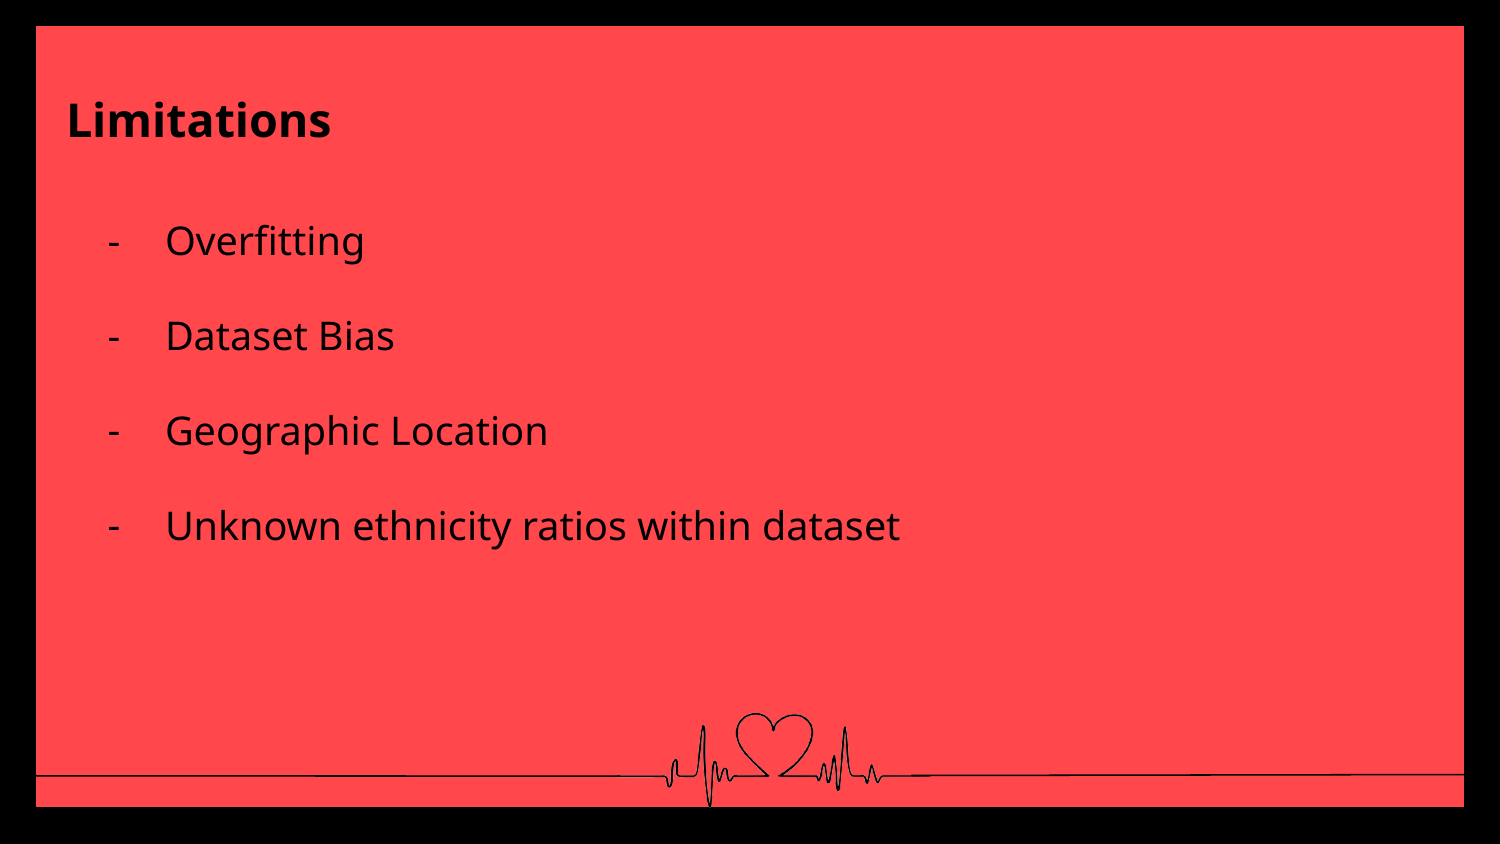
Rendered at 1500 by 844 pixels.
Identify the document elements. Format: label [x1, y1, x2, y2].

text_box [22, 688, 1478, 832]
picture [36, 25, 1464, 688]
